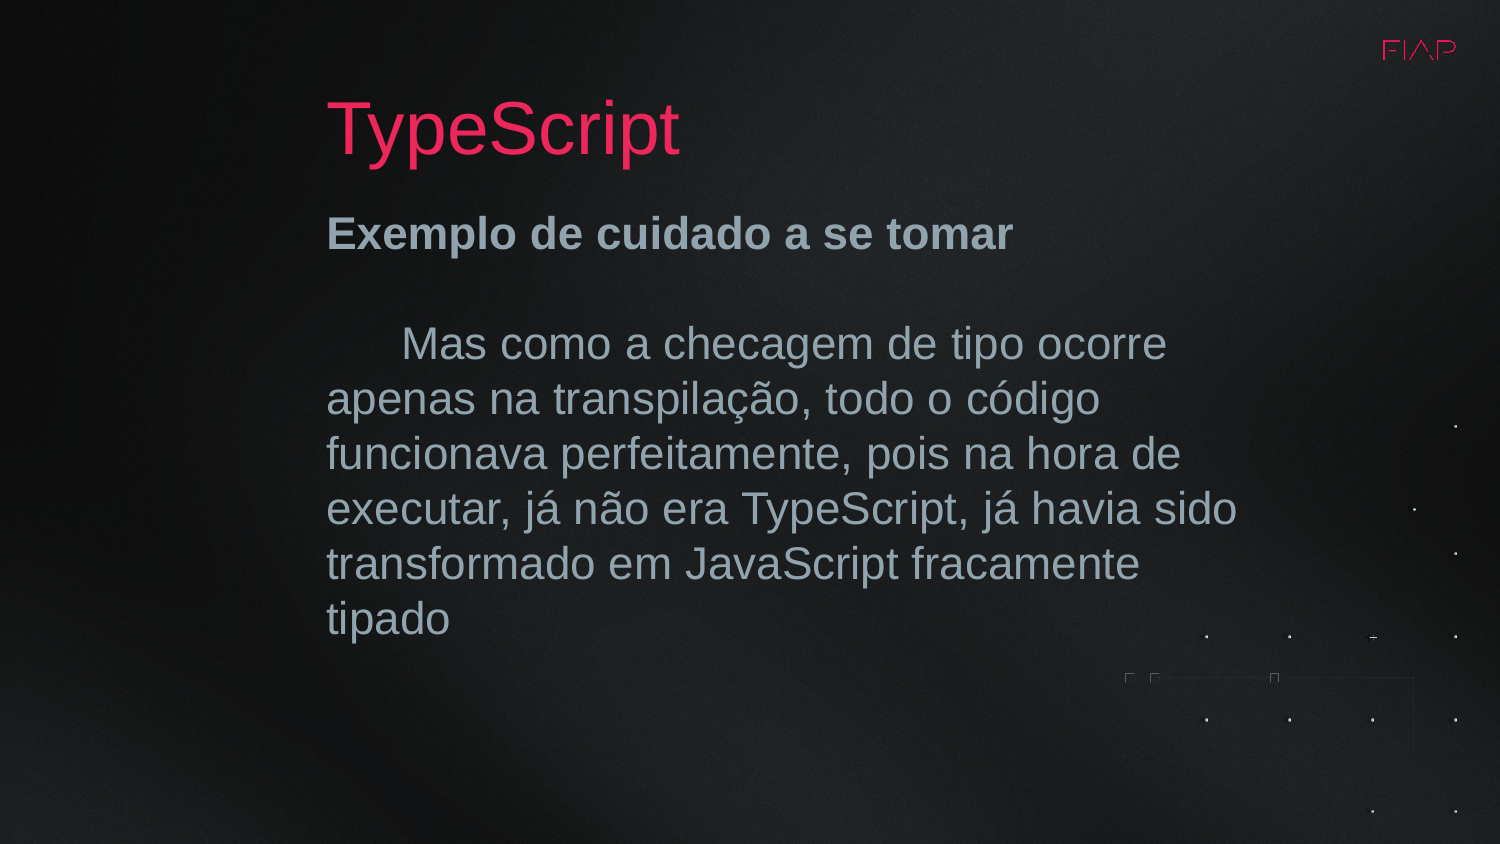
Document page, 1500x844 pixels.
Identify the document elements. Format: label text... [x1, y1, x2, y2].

picture [0, 0, 1500, 844]
text_box TypeScript [311, 72, 1126, 177]
text_box Exemplo de cuidado a se tomar Mas como a checagem de tipo ocorre apenas na transpilação, todo o código funcionava perfeitamente, pois na hora de executar, já não era TypeScript, já havia sido transformado em JavaScript fracamente tipado [311, 196, 1292, 706]
